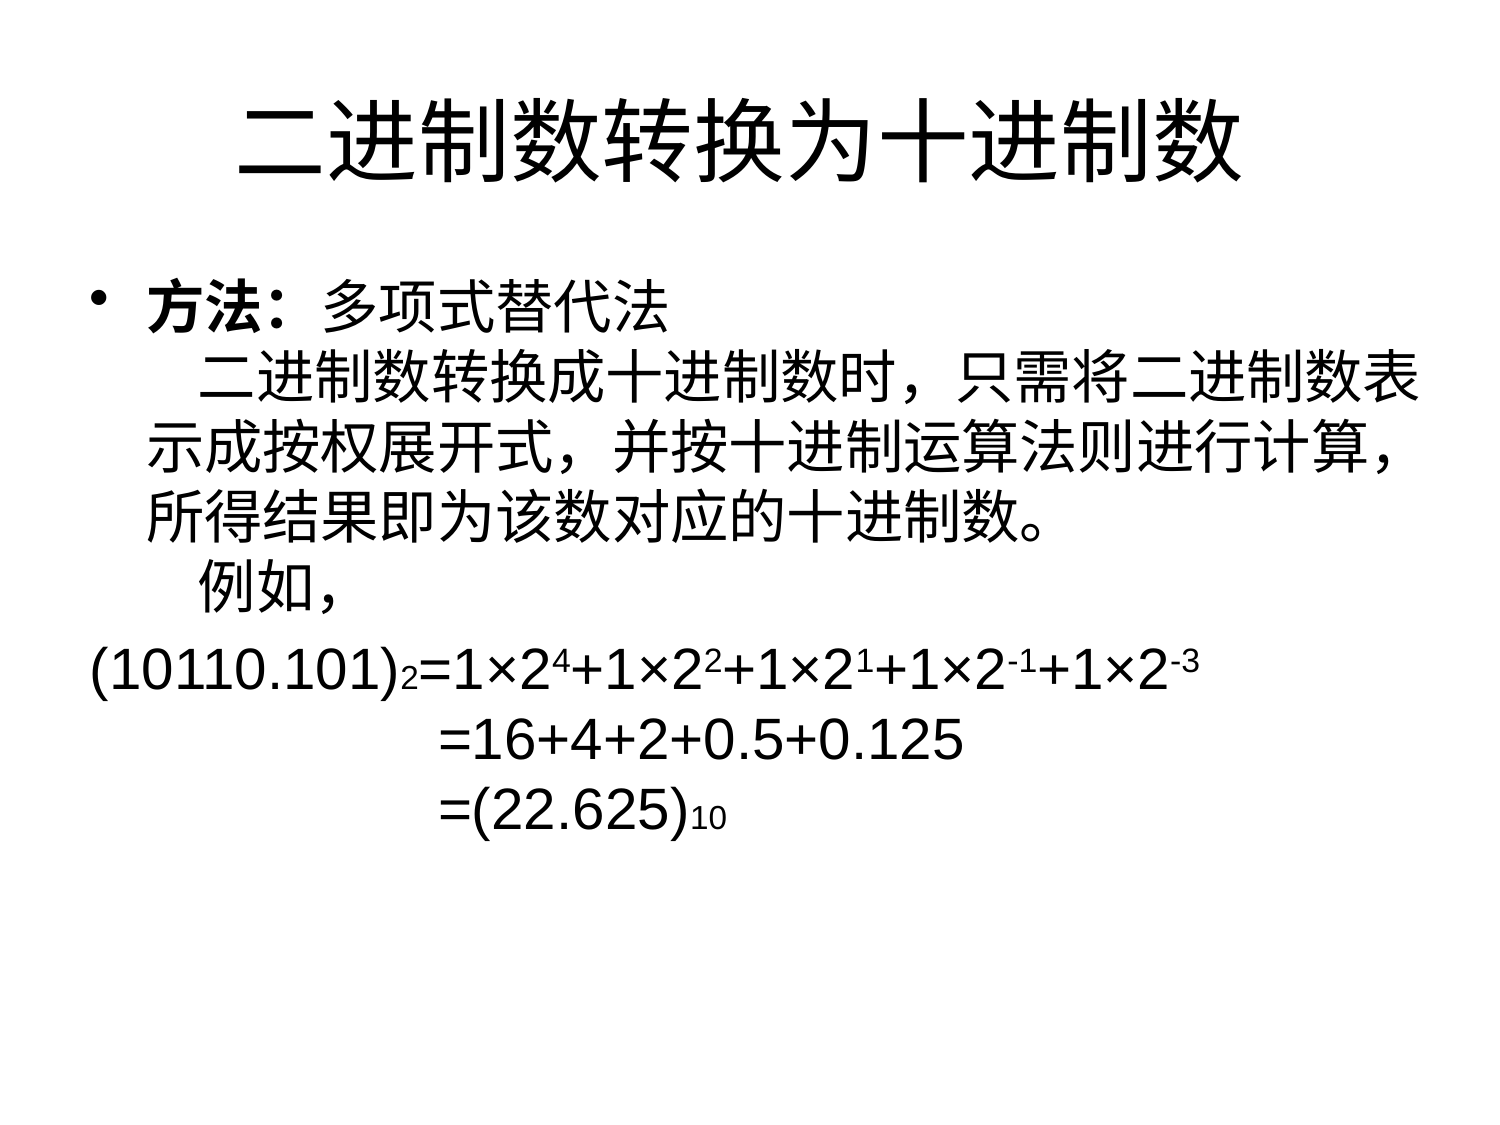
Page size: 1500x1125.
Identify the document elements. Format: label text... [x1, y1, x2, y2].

title 二进制数转换为十进制数 [74, 44, 1426, 233]
list 方法：多项式替代法 二进制数转换成十进制数时，只需将二进制数表示成按权展开式，并按十进制运算法则进行计算，所得结果即为该数对应的十进制数。 例如， (10110.101)2=1×24+1×22+1×21+1×2-1+1×2-3 =16+4+2+0.5+0.125 =(22.625)10 [74, 262, 1451, 1006]
